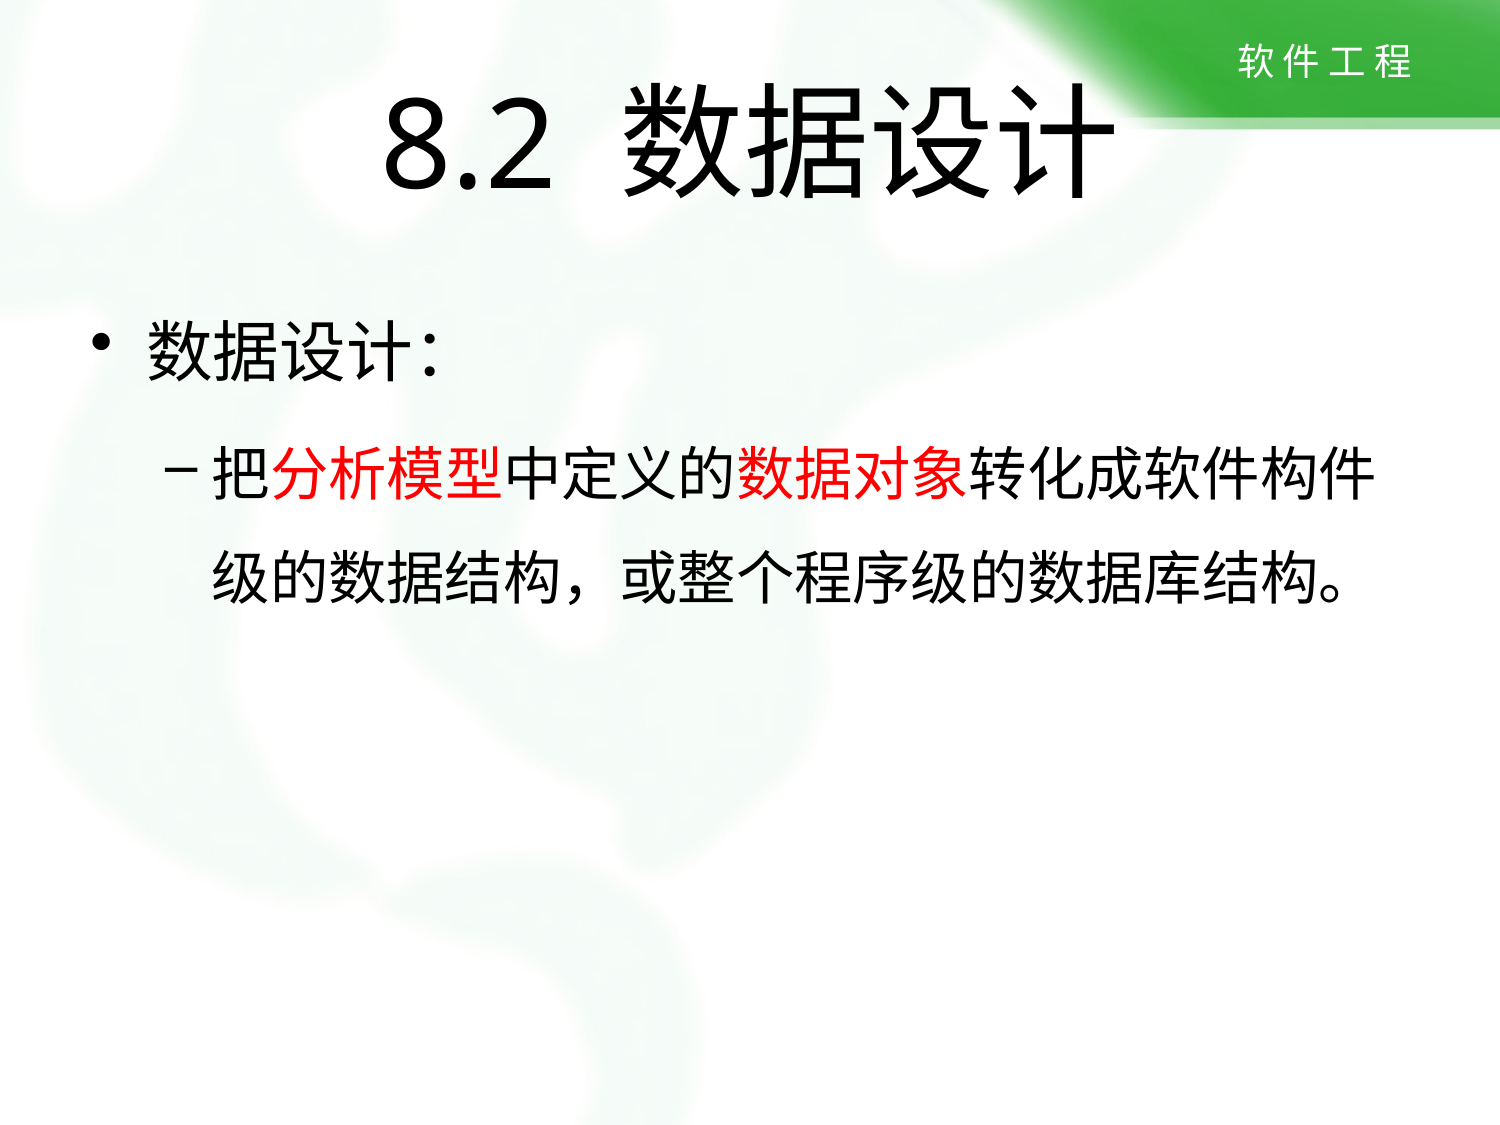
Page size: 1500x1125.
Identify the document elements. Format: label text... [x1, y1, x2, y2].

list 数据设计： 把分析模型中定义的数据对象转化成软件构件级的数据结构，或整个程序级的数据库结构。 [75, 262, 1425, 1005]
title 8.2 数据设计 [75, 45, 1425, 233]
picture [0, 0, 1500, 1125]
